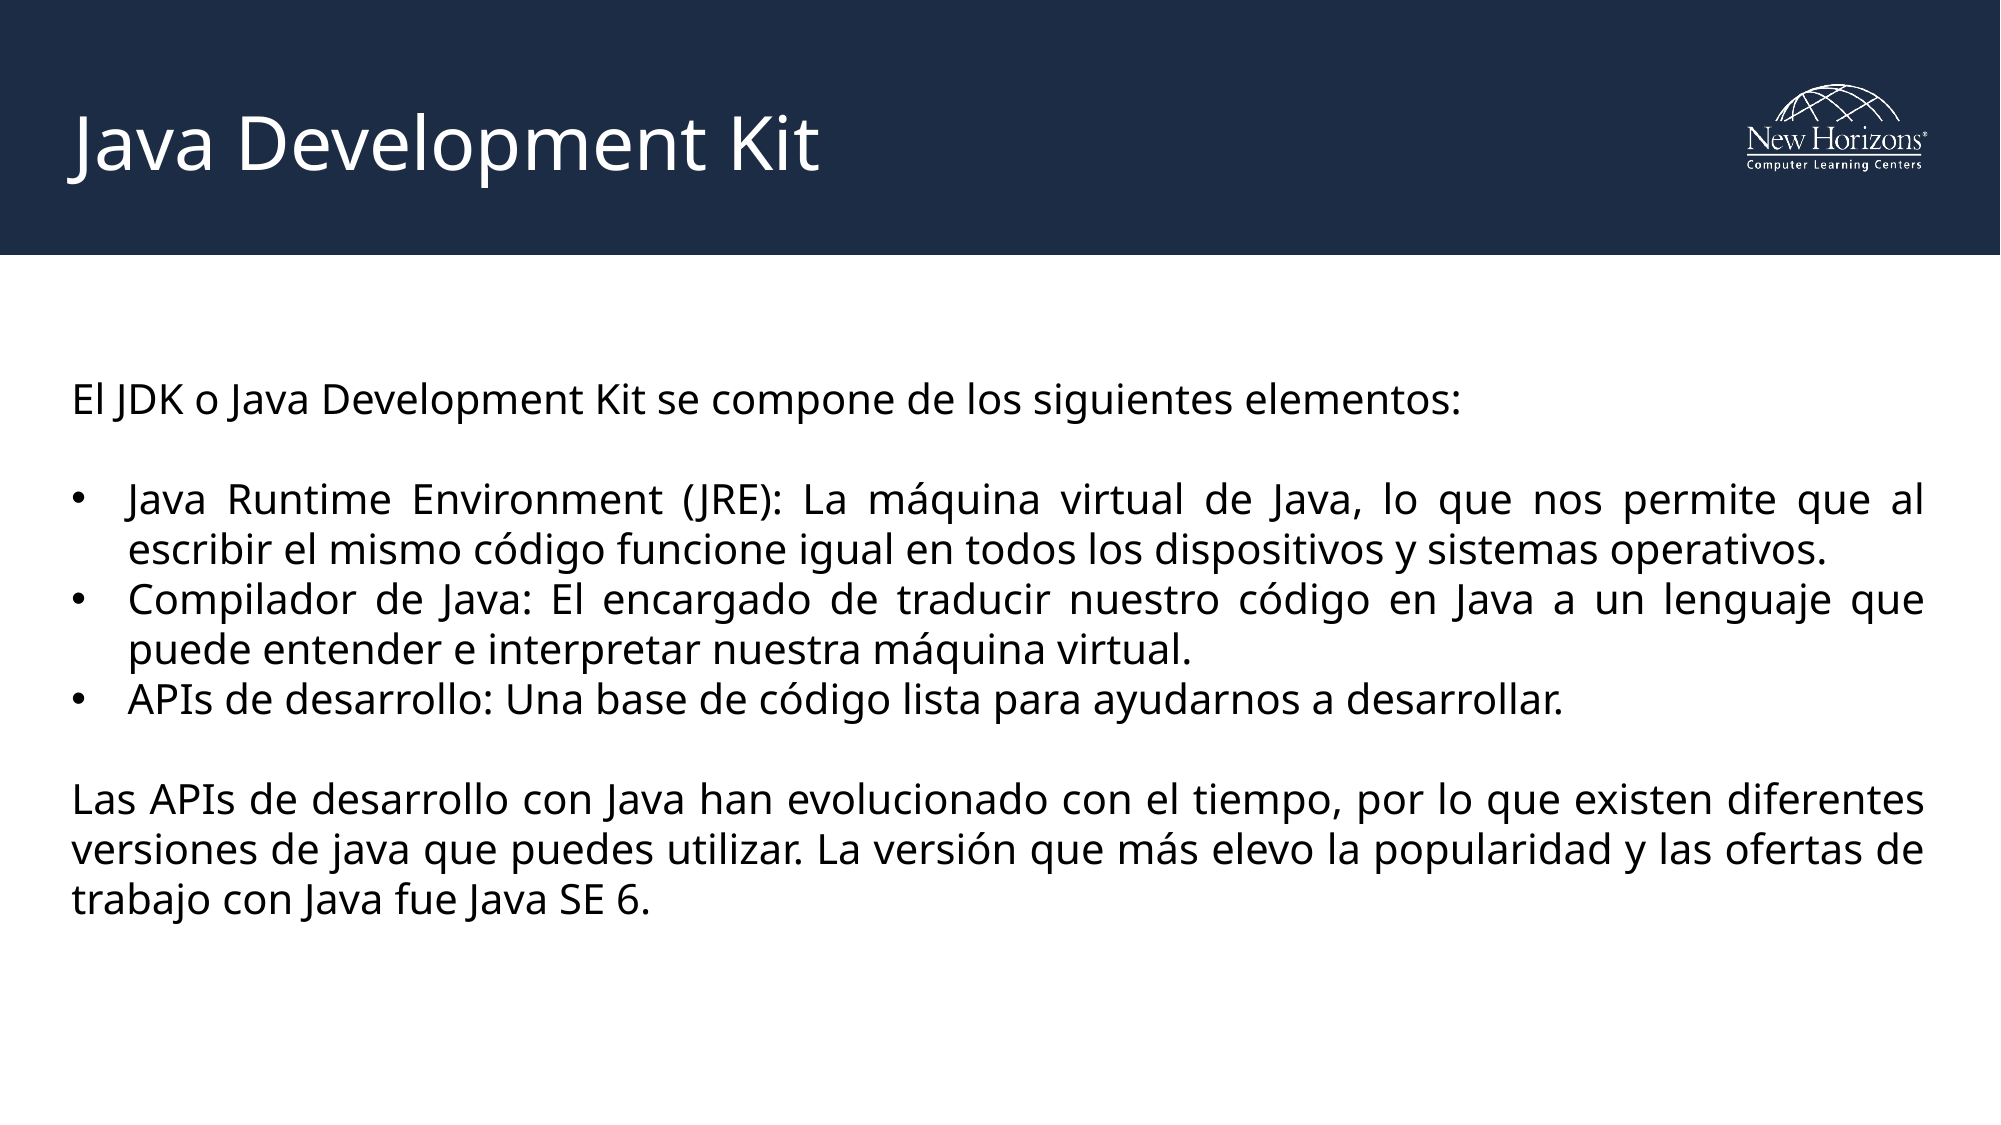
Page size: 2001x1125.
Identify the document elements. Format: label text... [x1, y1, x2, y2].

text_box El JDK o Java Development Kit se compone de los siguientes elementos: Java Runtime Environment (JRE): La máquina virtual de Java, lo que nos permite que al escribir el mismo código funcione igual en todos los dispositivos y sistemas operativos. Compilador de Java: El encargado de traducir nuestro código en Java a un lenguaje que puede entender e interpretar nuestra máquina virtual. APIs de desarrollo: Una base de código lista para ayudarnos a desarrollar. Las APIs de desarrollo con Java han evolucionado con el tiempo, por lo que existen diferentes versiones de java que puedes utilizar. La versión que más elevo la popularidad y las ofertas de trabajo con Java fue Java SE 6. [56, 365, 1941, 931]
text_box [0, 0, 2000, 256]
text_box Java Development Kit [59, 87, 1085, 193]
picture [1733, 61, 1941, 194]
